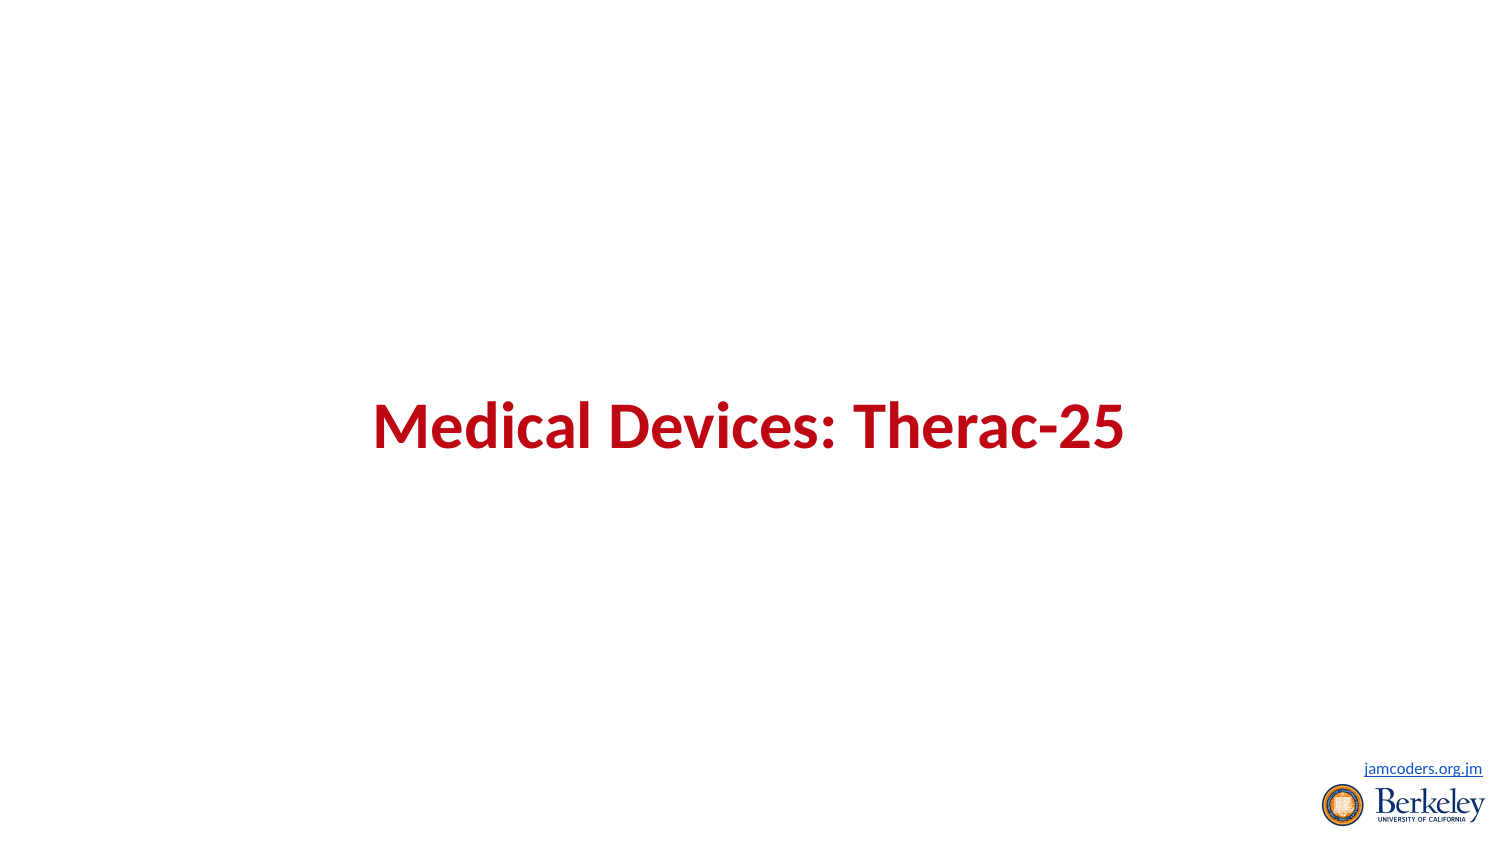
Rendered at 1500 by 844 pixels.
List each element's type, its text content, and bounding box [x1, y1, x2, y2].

picture [1321, 782, 1486, 827]
title Medical Devices: Therac-25 [152, 351, 1348, 493]
